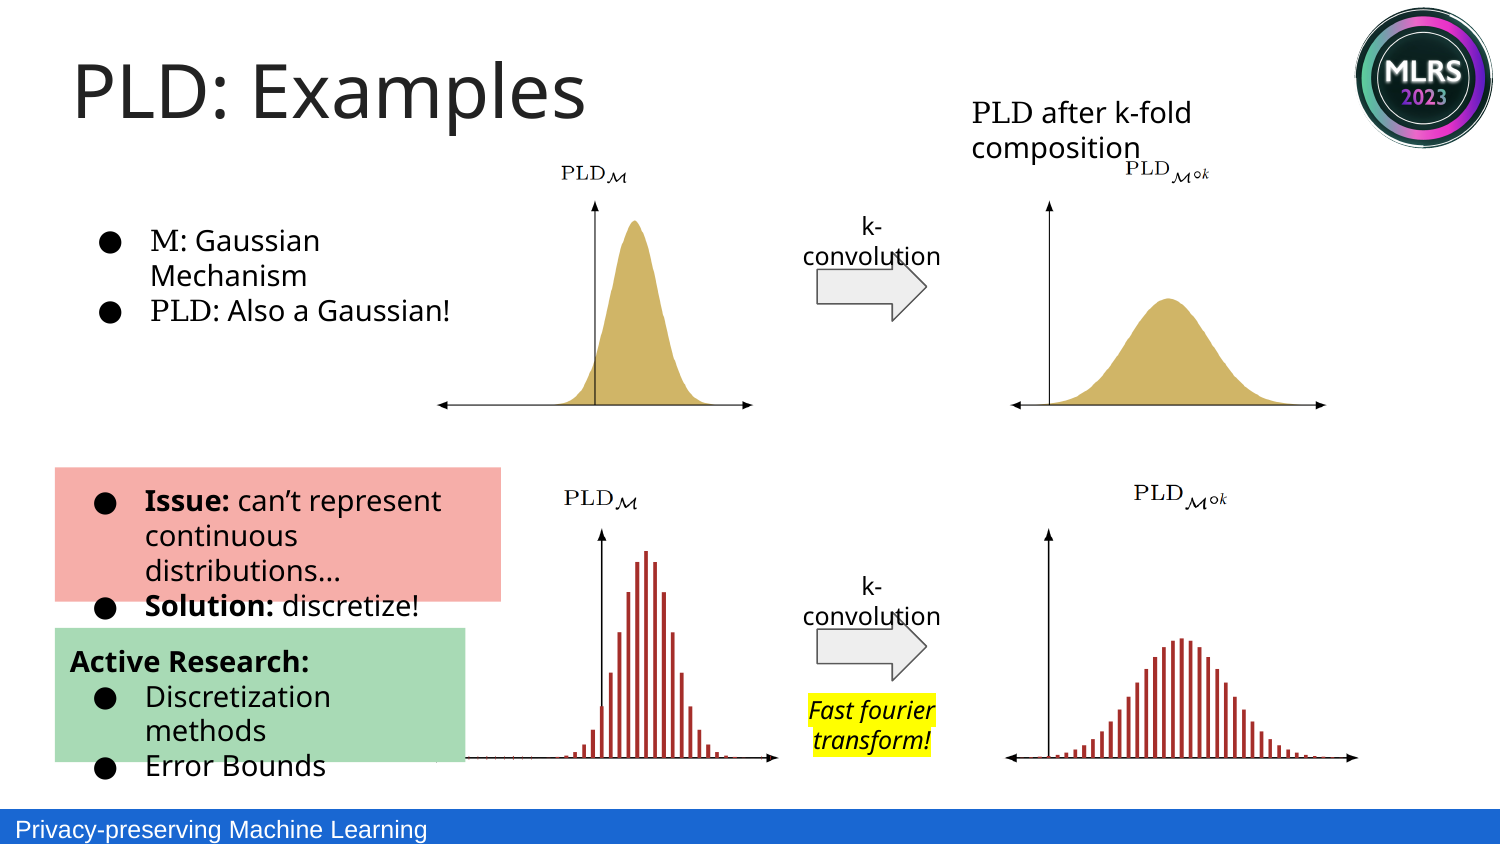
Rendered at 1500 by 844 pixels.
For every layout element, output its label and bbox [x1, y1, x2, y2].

text_box [55, 28, 1467, 149]
picture [1375, 7, 1493, 133]
picture [397, 462, 778, 775]
text_box [54, 627, 397, 763]
picture [413, 146, 789, 428]
text_box [54, 467, 397, 602]
text_box [789, 195, 966, 322]
text_box [59, 207, 413, 301]
text_box [778, 462, 1367, 775]
picture [981, 146, 1342, 428]
